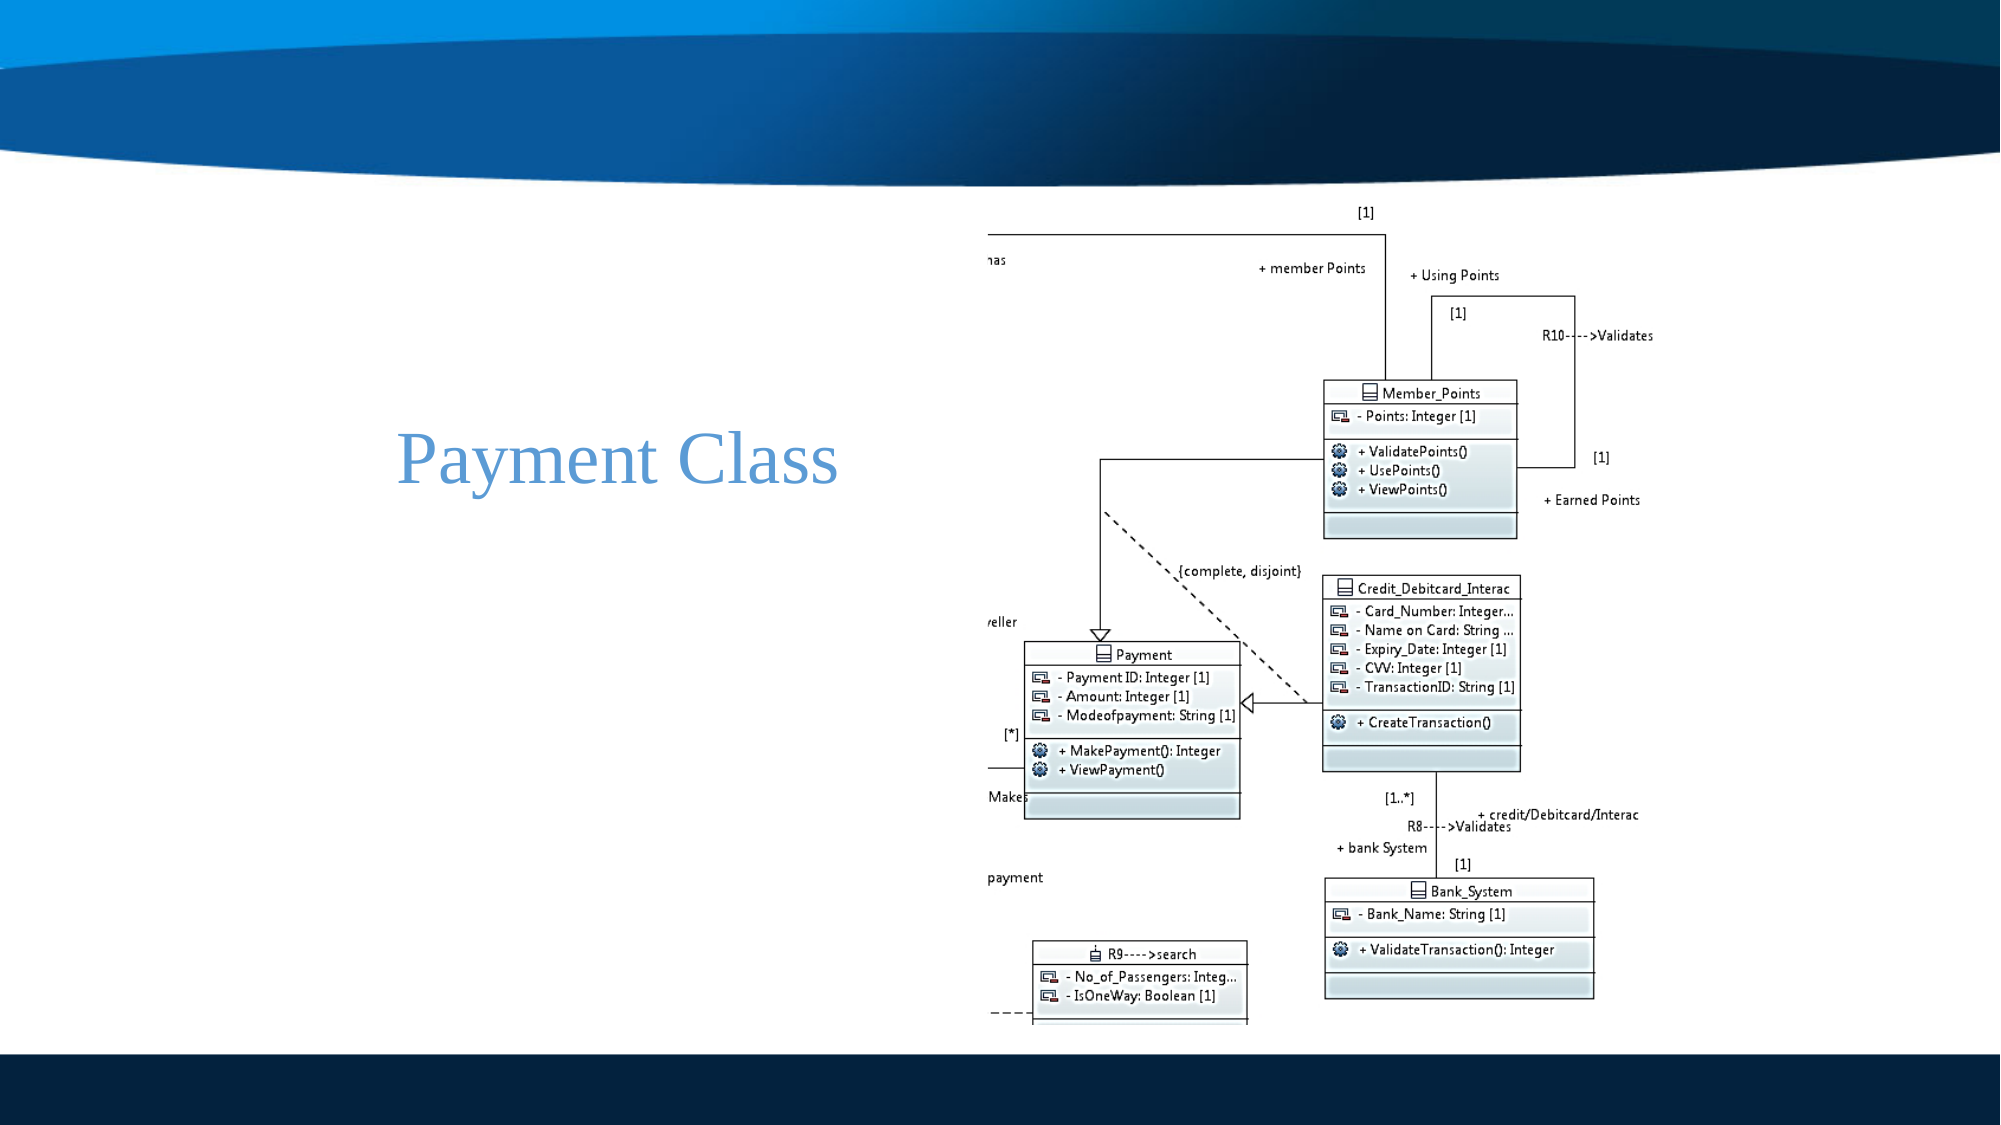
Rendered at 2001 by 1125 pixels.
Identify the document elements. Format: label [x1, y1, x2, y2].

list [987, 190, 1671, 1025]
picture [0, 0, 2000, 1125]
